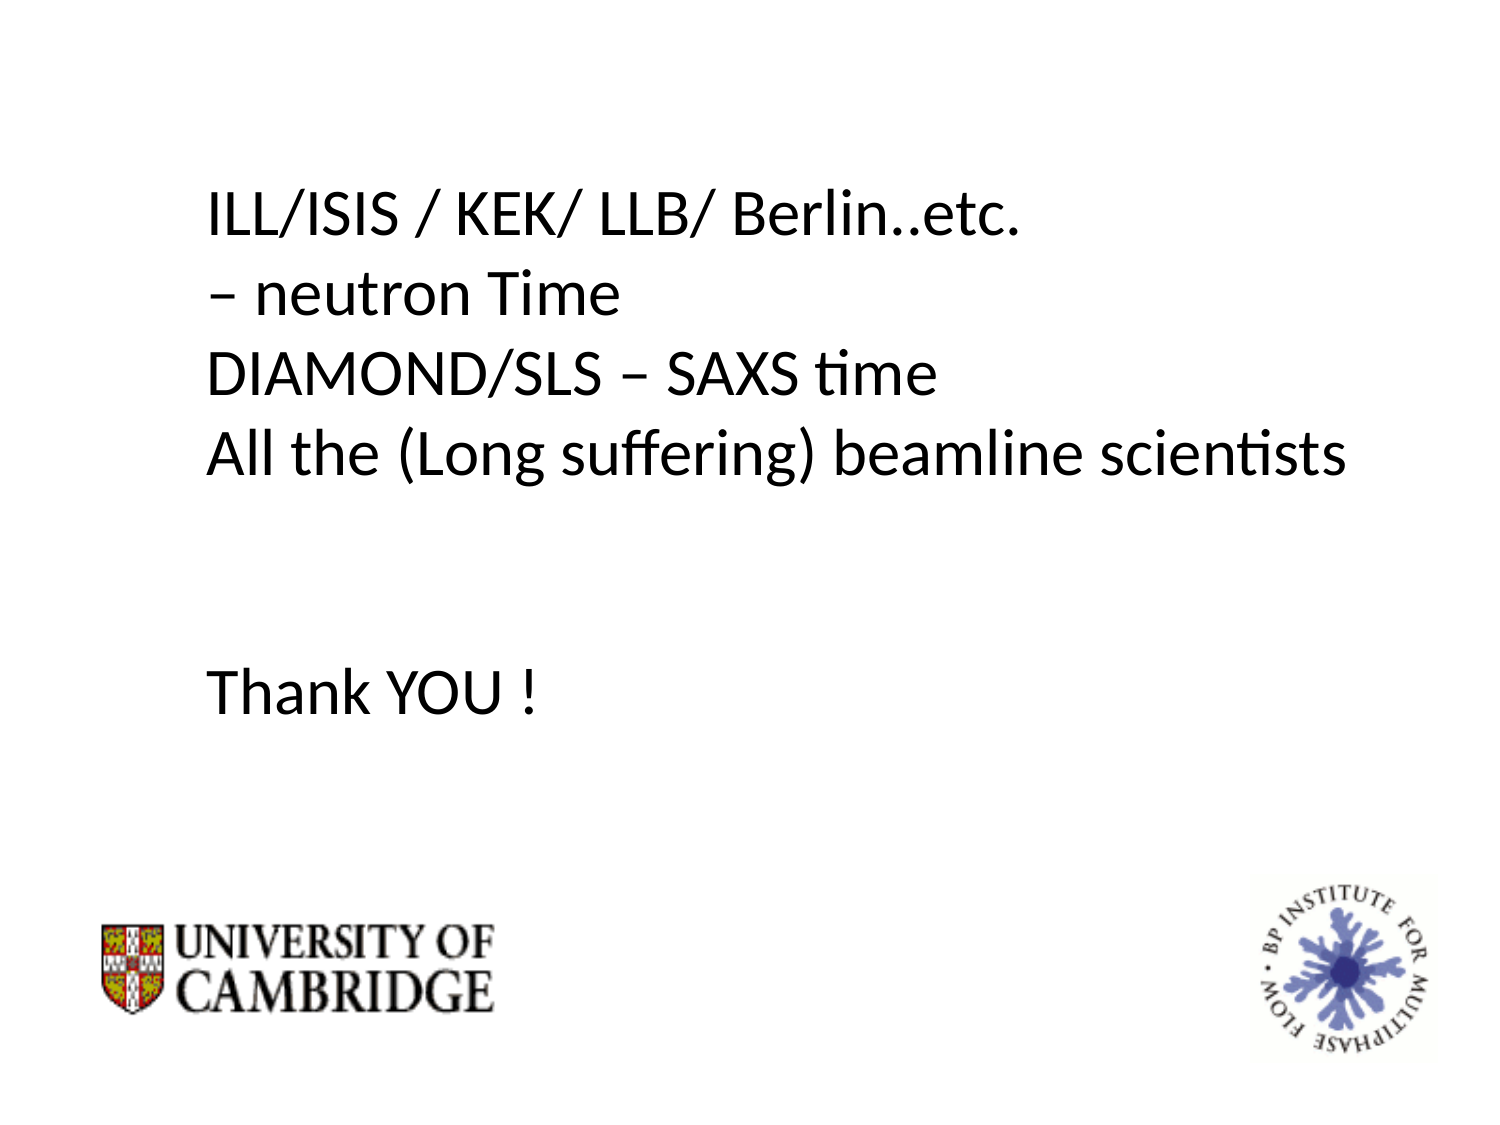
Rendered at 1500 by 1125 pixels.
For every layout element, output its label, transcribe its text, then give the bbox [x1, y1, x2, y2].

picture [100, 909, 499, 1028]
picture [1249, 874, 1438, 1063]
text_box ILL/ISIS / KEK/ LLB/ Berlin..etc. – neutron Time DIAMOND/SLS – SAXS time All the (Long suffering) beamline scientists Thank YOU ! [206, 620, 1388, 809]
